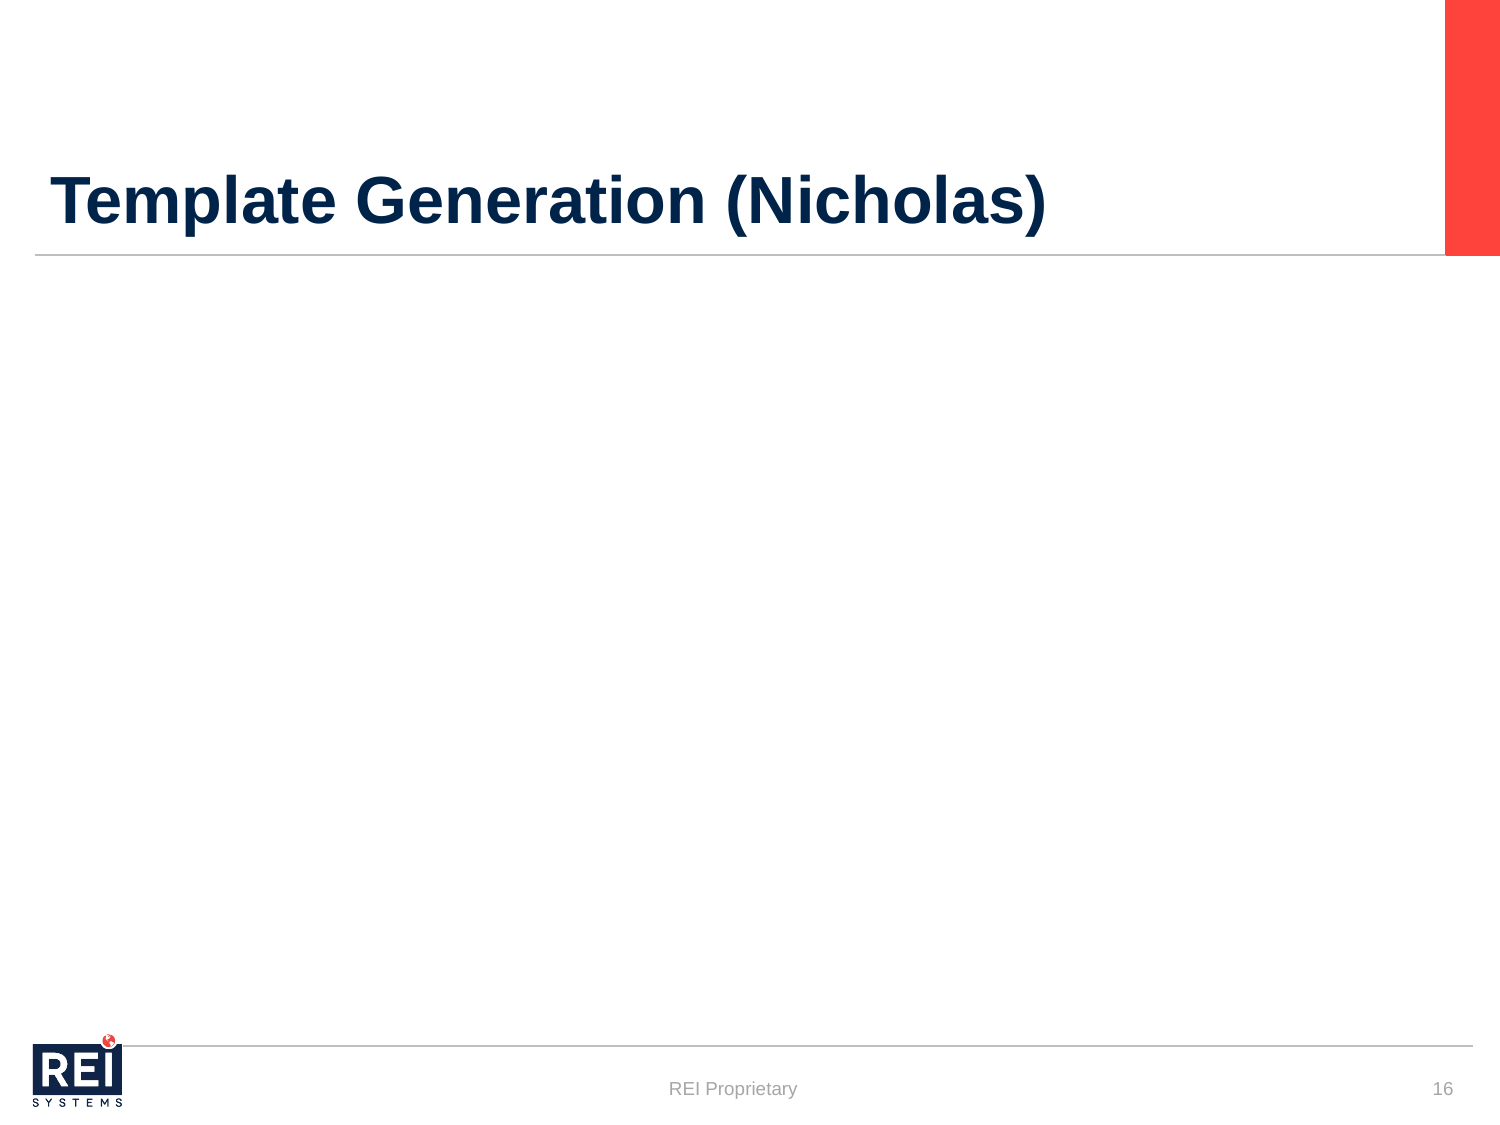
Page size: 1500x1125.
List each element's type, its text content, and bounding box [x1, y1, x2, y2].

footer REI Proprietary [133, 1055, 1334, 1107]
picture [32, 1034, 122, 1107]
title Template Generation (Nicholas) [35, 31, 1445, 244]
slide_number 16 [1333, 1053, 1469, 1107]
